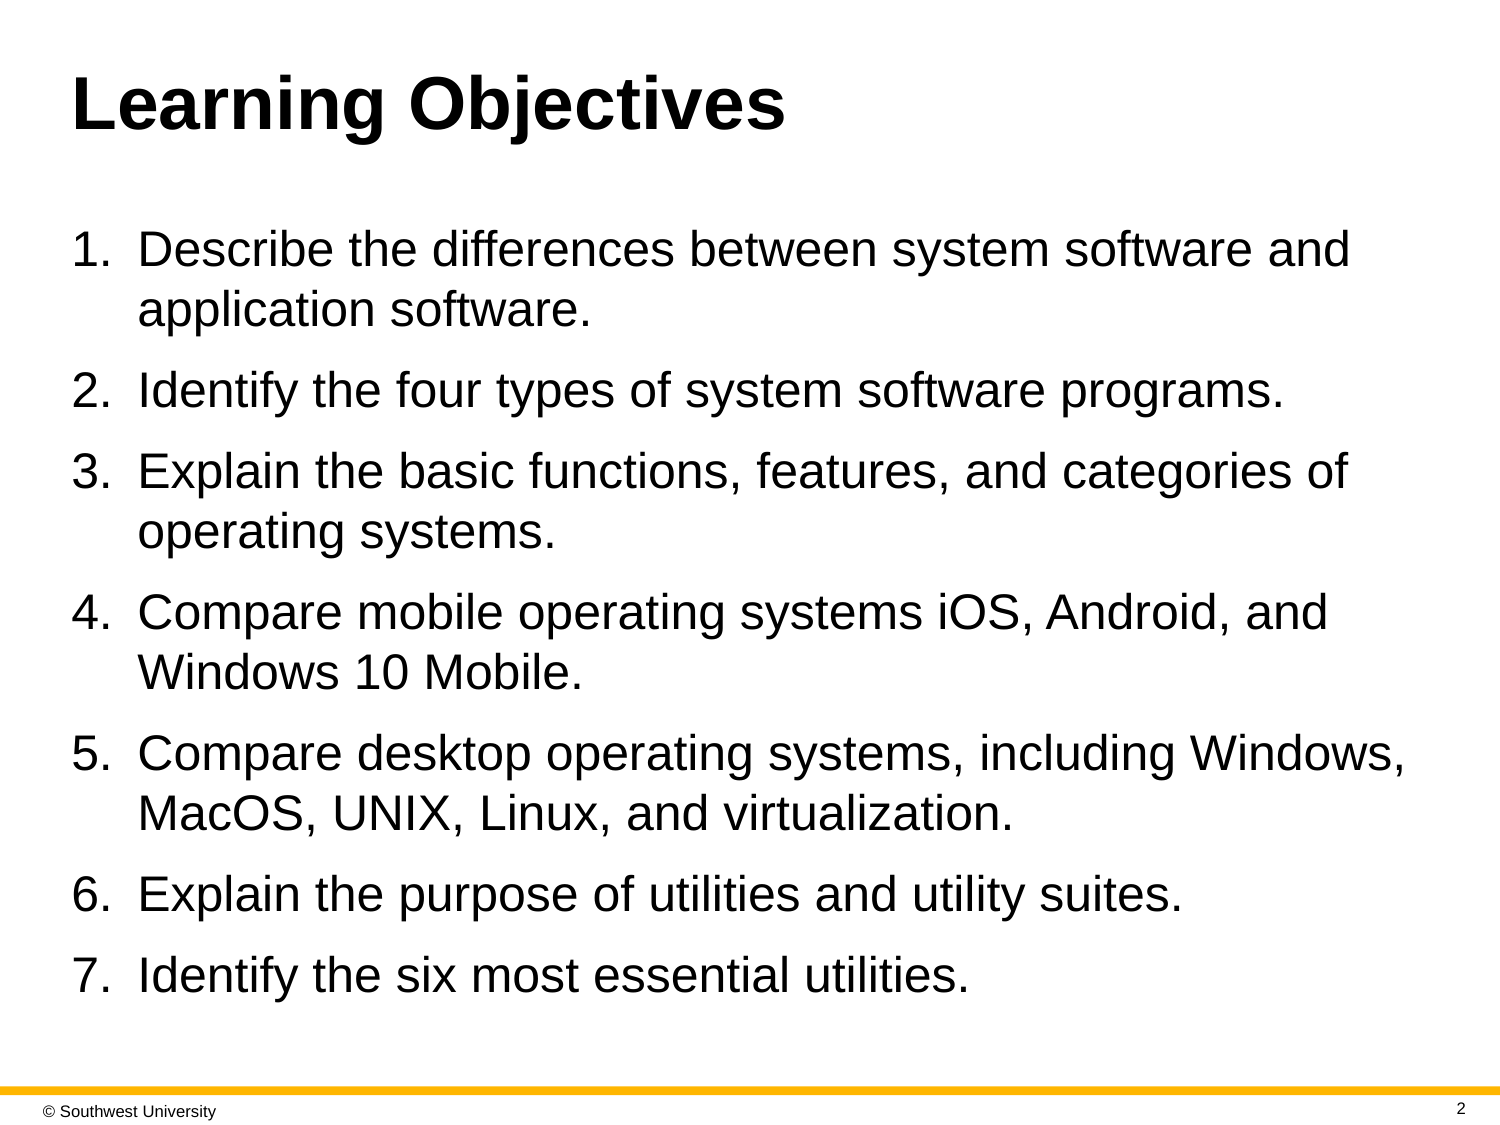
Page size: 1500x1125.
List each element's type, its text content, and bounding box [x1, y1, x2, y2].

slide_number 2 [1415, 1094, 1474, 1122]
list Describe the differences between system software and application software. Identify the four types of system software programs. Explain the basic functions, features, and categories of operating systems. Compare mobile operating systems iOS, Android, and Windows 10 Mobile. Compare desktop operating systems, including Windows, MacOS, UNIX, Linux, and virtualization. Explain the purpose of utilities and utility suites. Identify the six most essential utilities. [56, 209, 1444, 1055]
title Learning Objectives [56, 38, 1444, 173]
